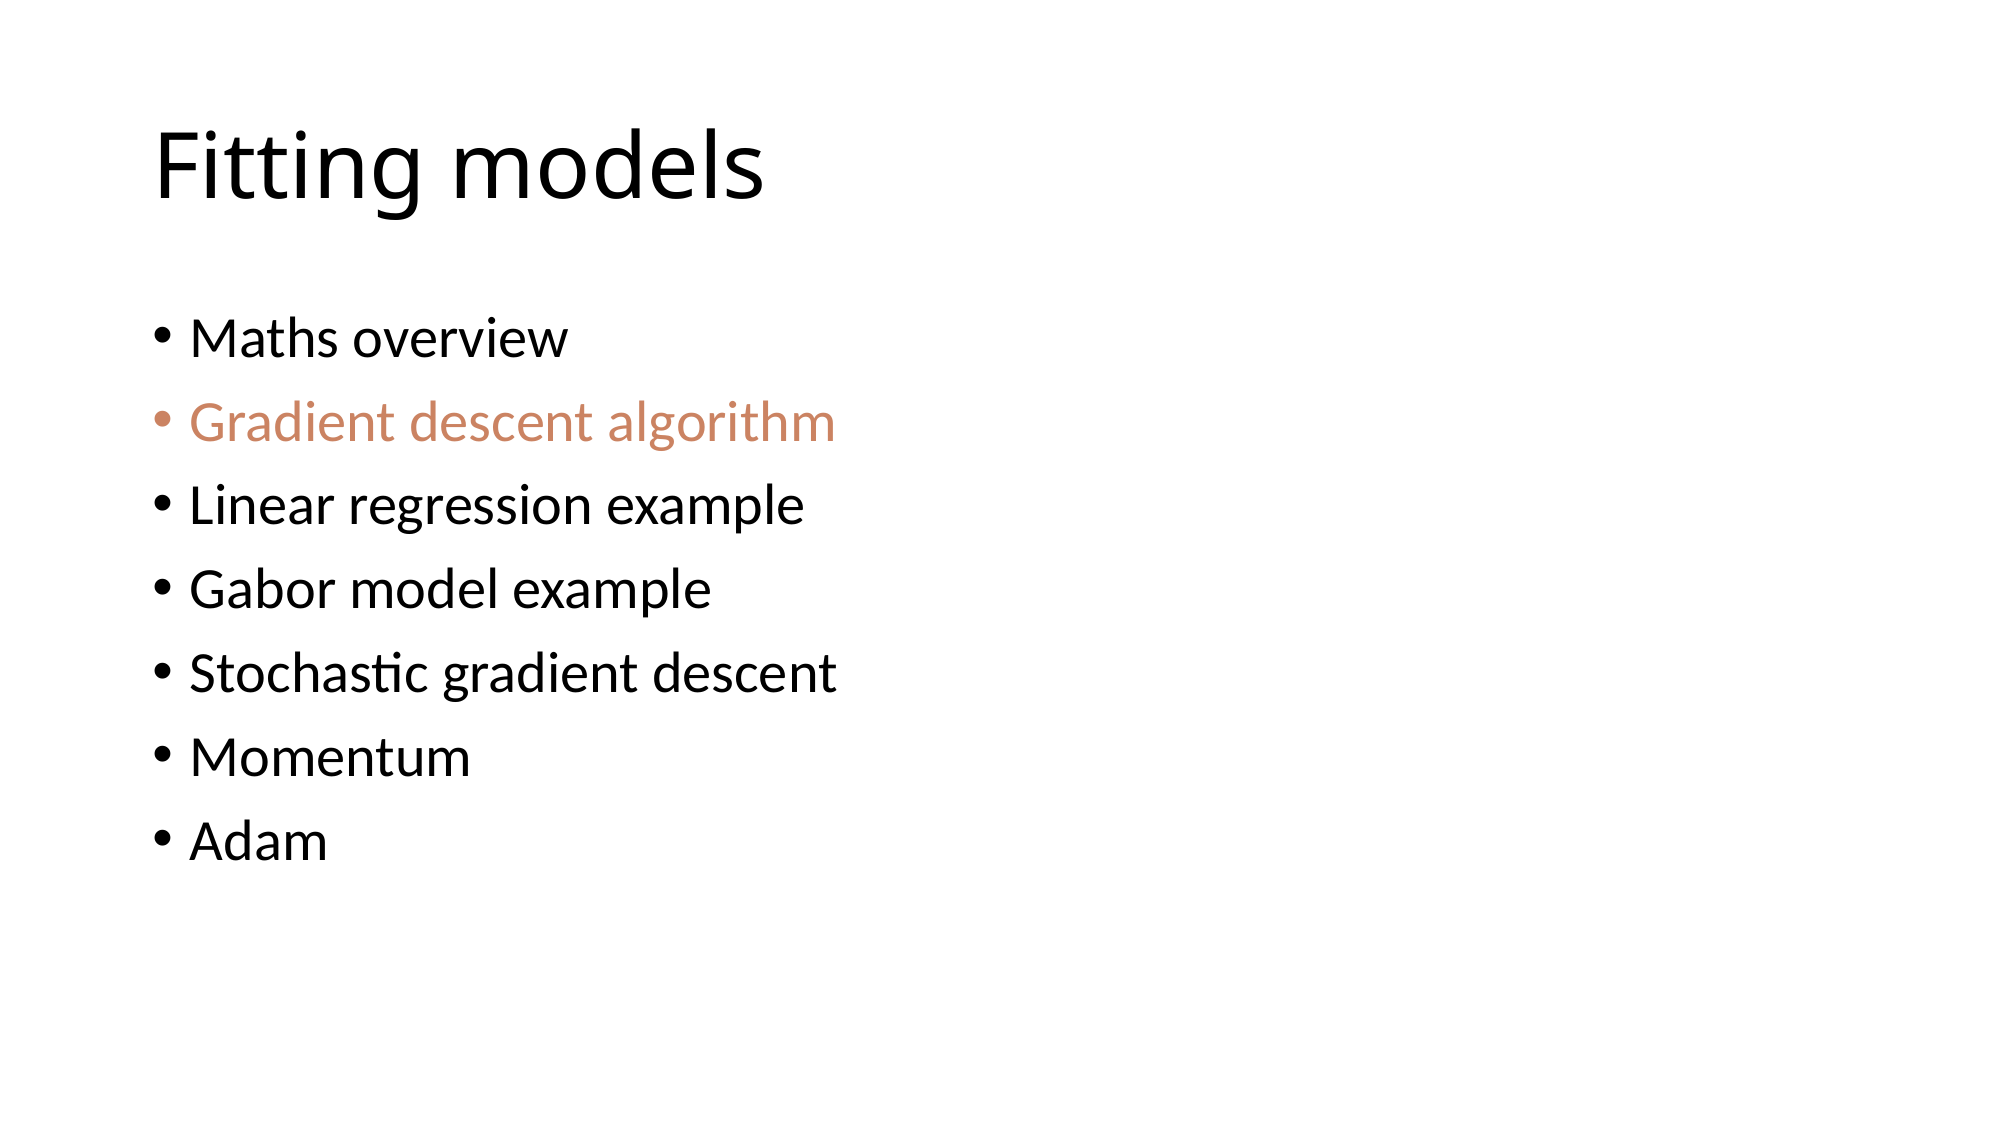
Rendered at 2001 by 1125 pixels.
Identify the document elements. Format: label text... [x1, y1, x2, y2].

title Fitting models [137, 59, 1863, 278]
list Maths overview Gradient descent algorithm Linear regression example Gabor model example Stochastic gradient descent Momentum Adam [137, 299, 1863, 1014]
